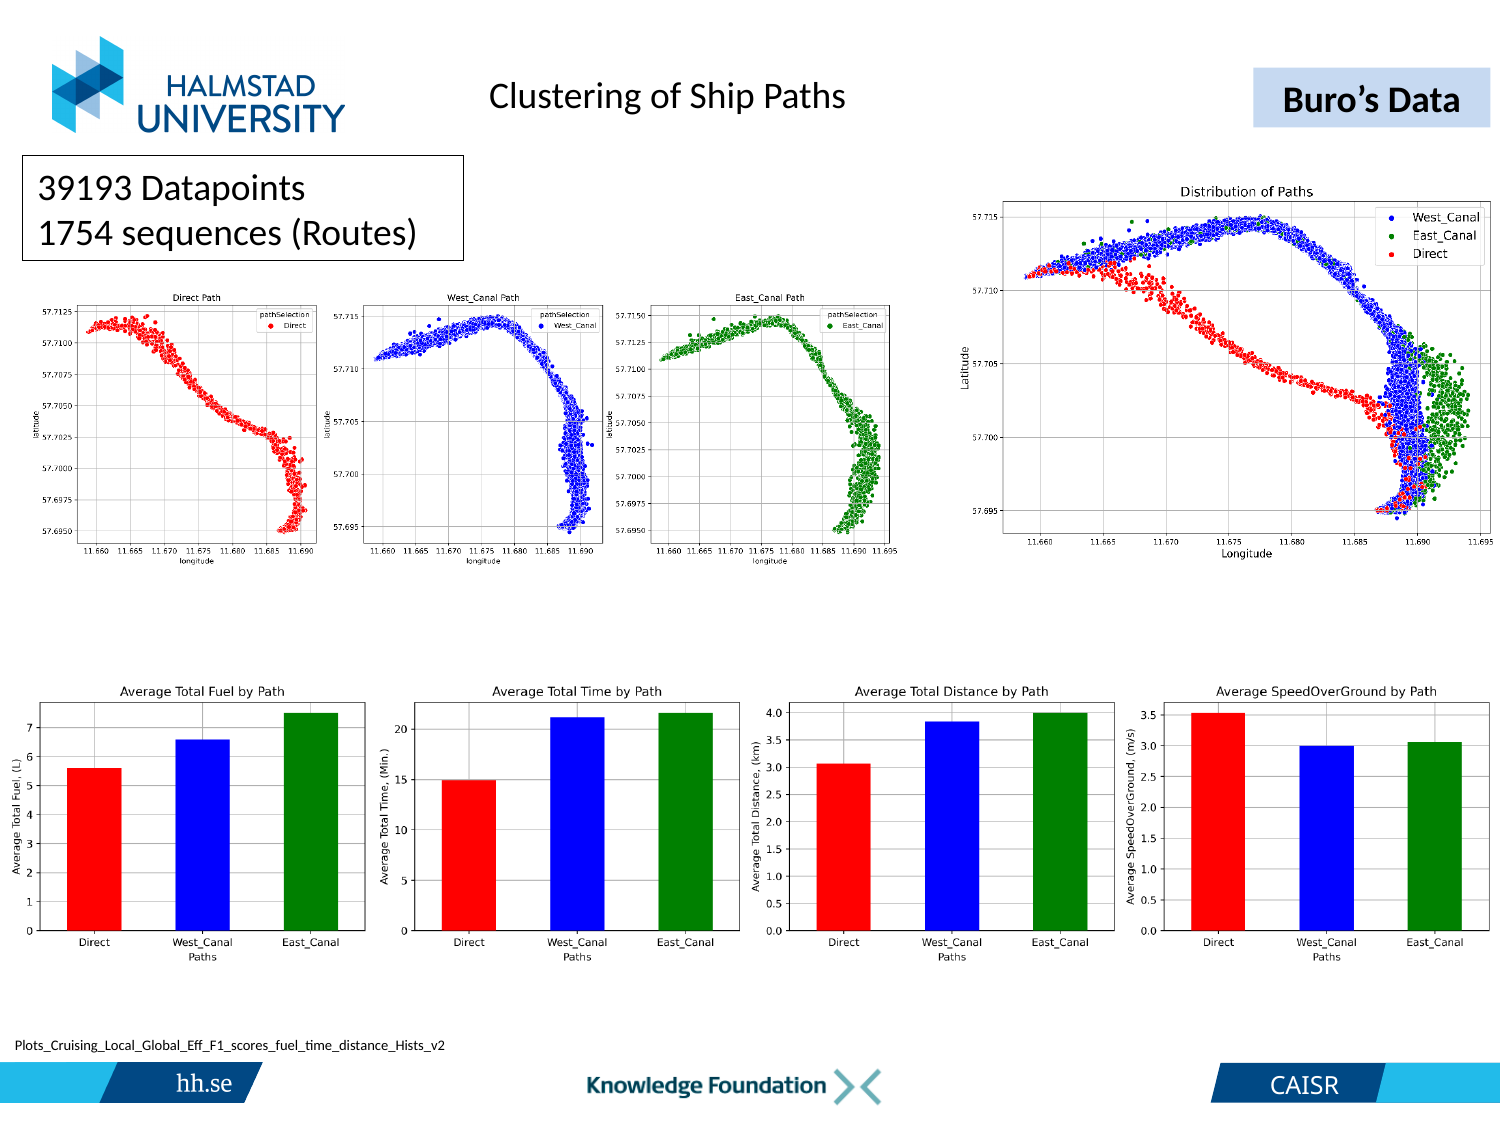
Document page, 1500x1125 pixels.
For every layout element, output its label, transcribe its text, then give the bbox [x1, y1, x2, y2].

text_box 39193 Datapoints 1754 sequences (Routes) [22, 155, 464, 257]
text_box Plots_Cruising_Local_Global_Eff_F1_scores_fuel_time_distance_Hists_v2 [0, 1028, 634, 1061]
picture [0, 673, 1500, 975]
text_box Buro’s Data [1253, 67, 1491, 128]
text_box Clustering of Ship Paths [421, 63, 924, 124]
picture [22, 257, 902, 573]
picture [52, 36, 345, 133]
picture [0, 1062, 263, 1103]
picture [572, 1060, 897, 1113]
picture [954, 173, 1500, 563]
